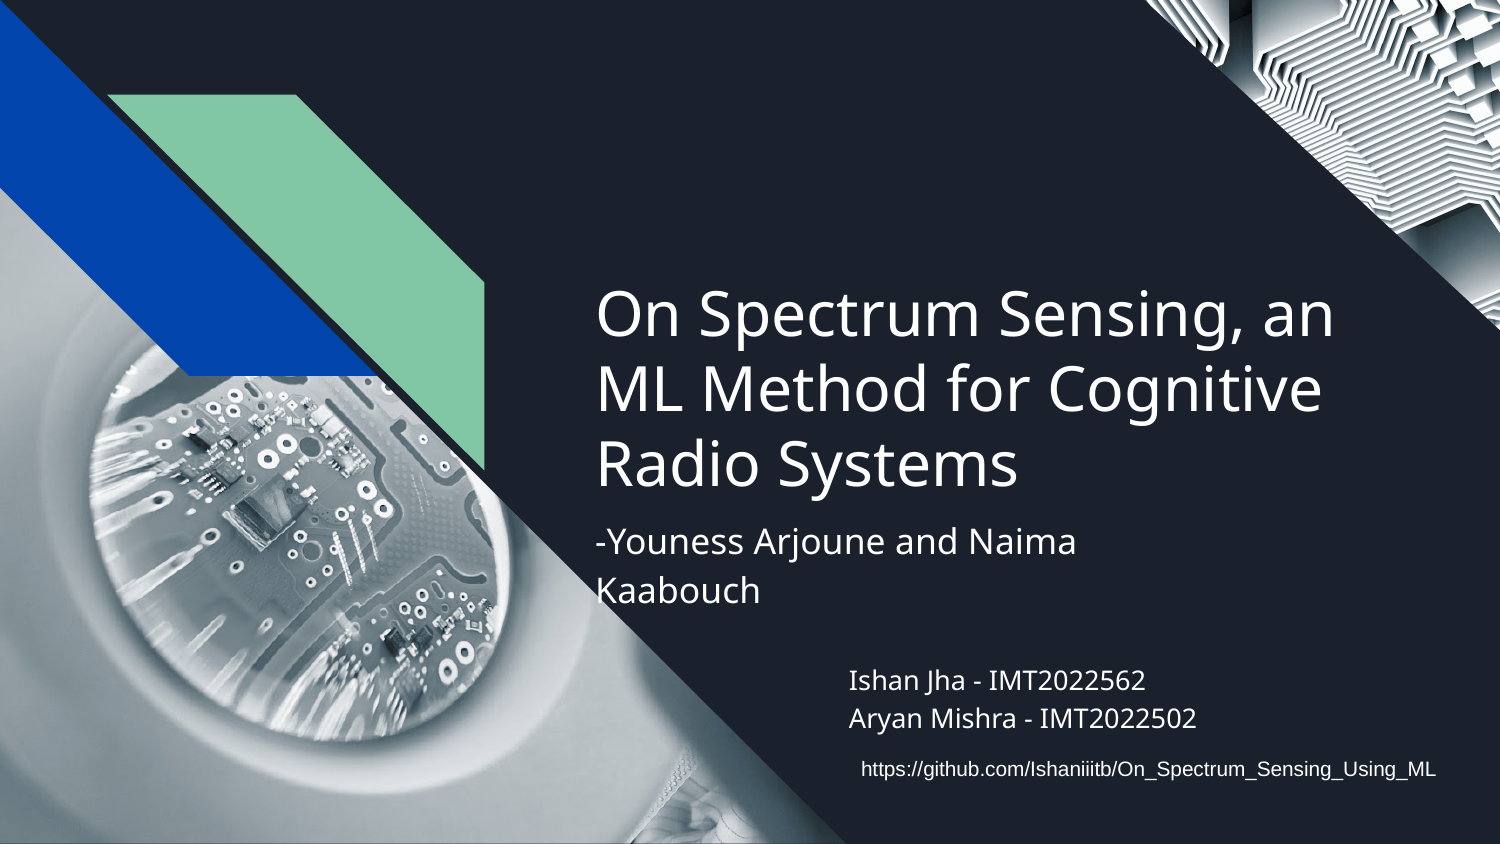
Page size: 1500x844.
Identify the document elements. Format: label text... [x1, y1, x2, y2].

subtitle -Youness Arjoune and Naima Kaabouch [580, 497, 1233, 581]
picture [0, 189, 847, 844]
text_box https://github.com/Ishaniiitb/On_Spectrum_Sensing_Using_ML [846, 742, 1481, 793]
title On Spectrum Sensing, an ML Method for Cognitive Radio Systems [580, 258, 1404, 518]
picture [1144, 0, 1500, 331]
subtitle Ishan Jha - IMT2022562 Aryan Mishra - IMT2022502 [833, 643, 1404, 727]
